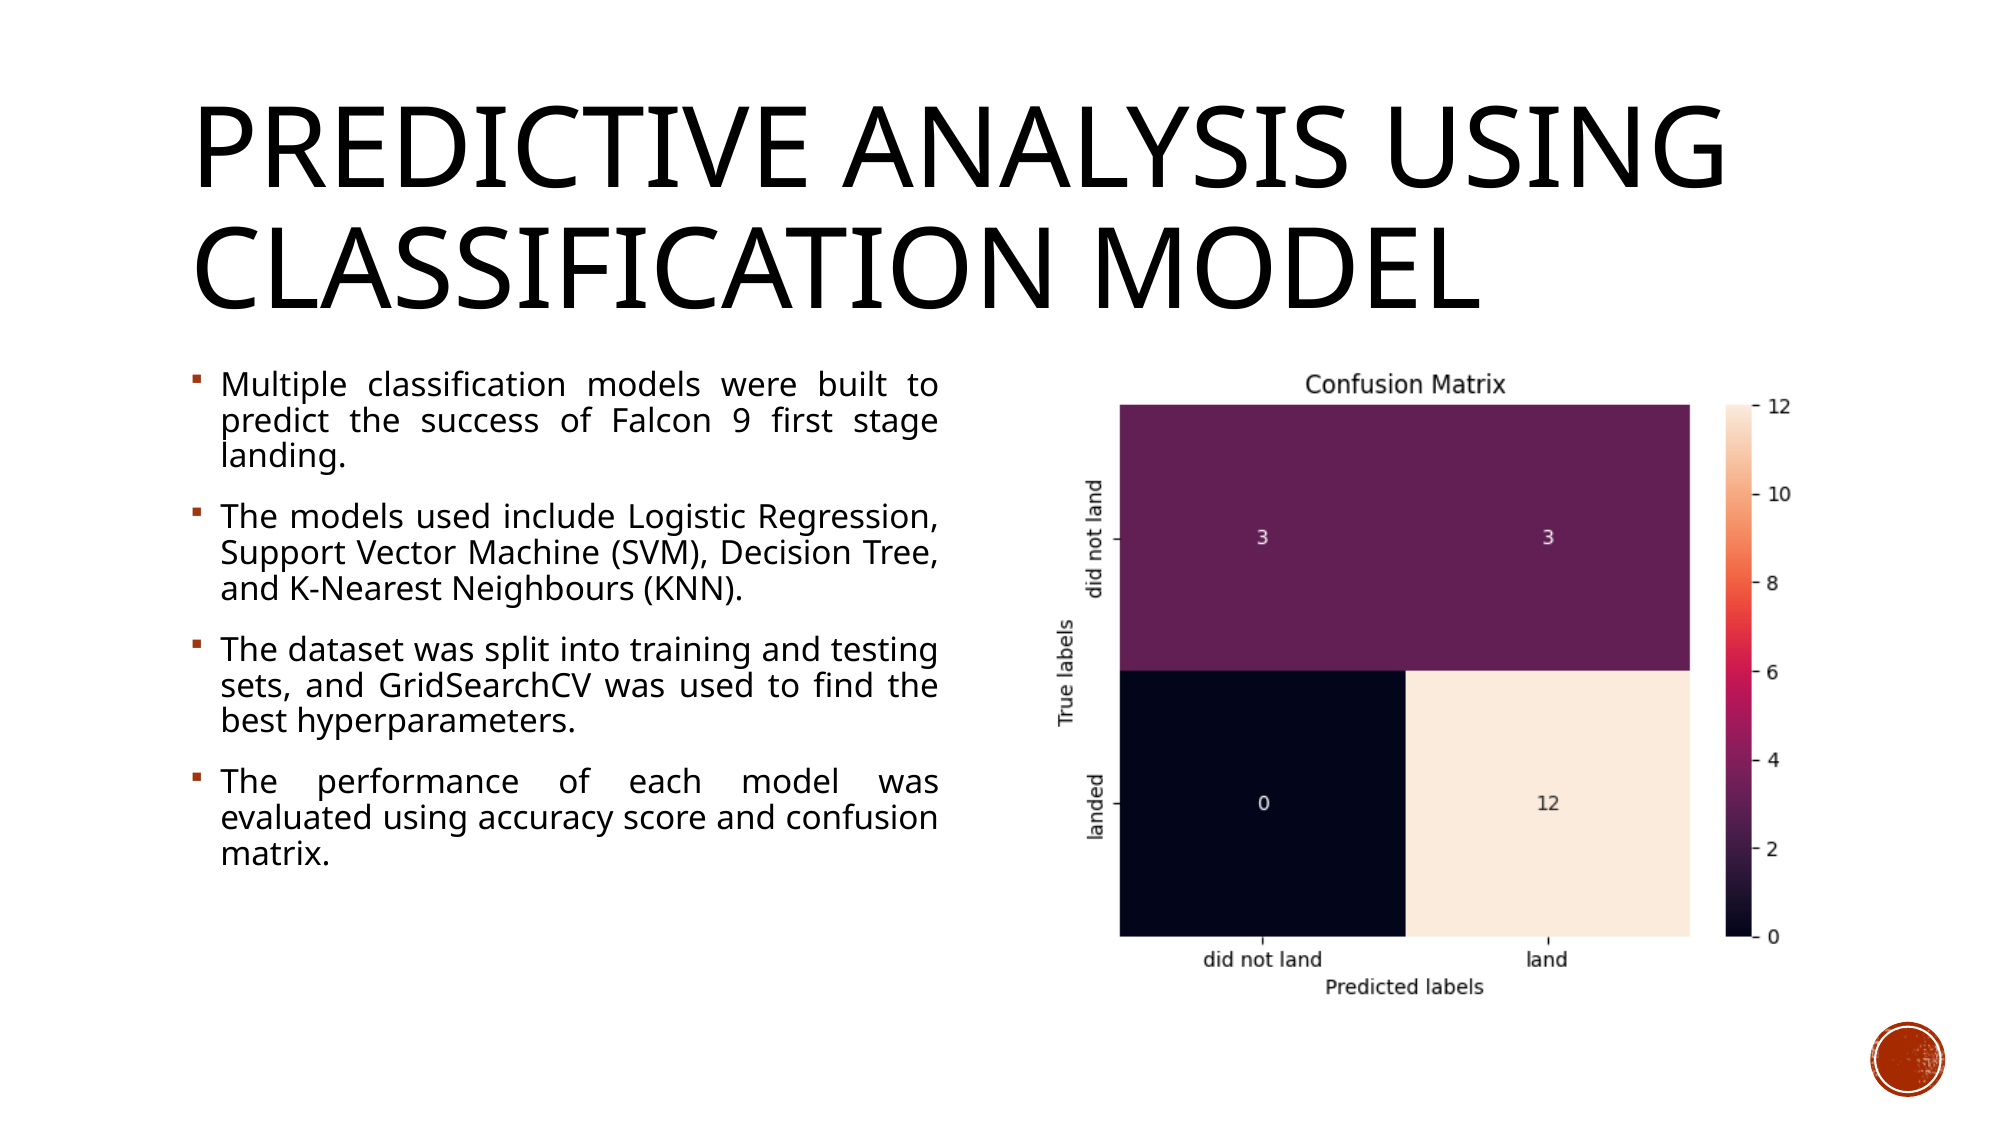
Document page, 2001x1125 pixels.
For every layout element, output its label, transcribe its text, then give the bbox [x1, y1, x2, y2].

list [1047, 363, 1803, 1011]
title Predictive analysis using classification model [175, 79, 1826, 344]
list Multiple classification models were built to predict the success of Falcon 9 first stage landing. The models used include Logistic Regression, Support Vector Machine (SVM), Decision Tree, and K-Nearest Neighbours (KNN). The dataset was split into training and testing sets, and GridSearchCV was used to find the best hyperparameters. The performance of each model was evaluated using accuracy score and confusion matrix. [175, 360, 956, 1013]
